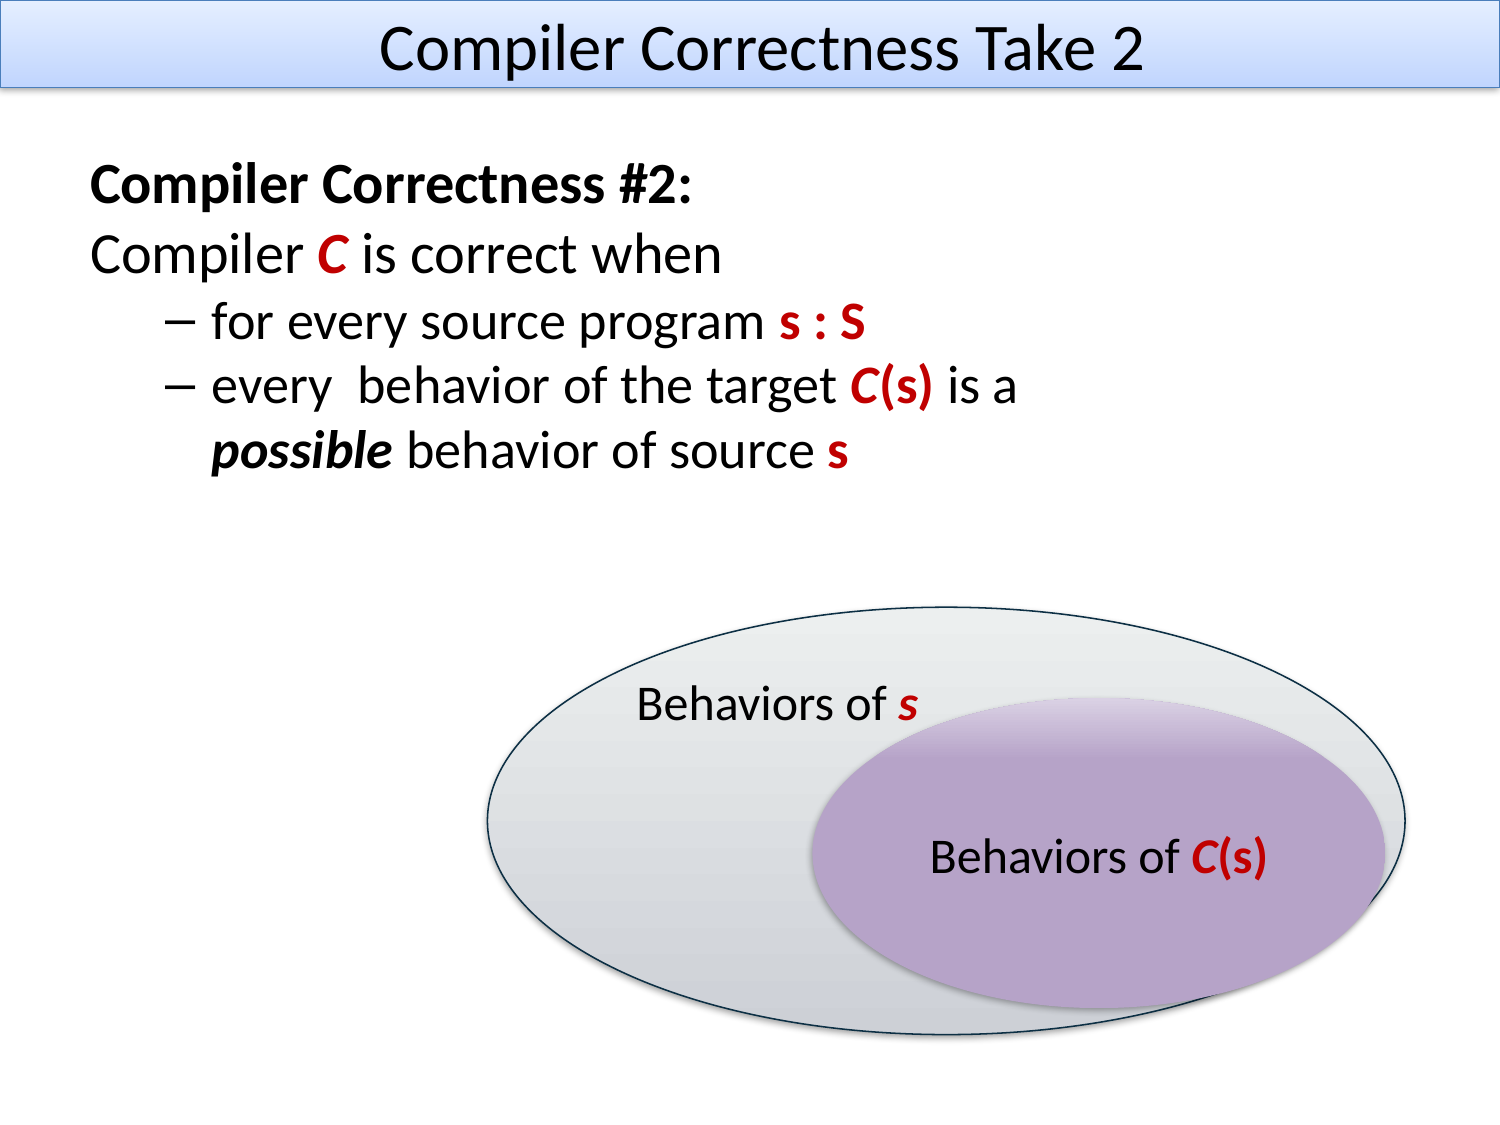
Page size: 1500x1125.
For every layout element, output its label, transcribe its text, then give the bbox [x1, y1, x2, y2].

text_box Behaviors of s [486, 606, 1406, 1036]
list Compiler Correctness #2: Compiler C is correct when for every source program s : S every behavior of the target C(s) is a possible behavior of source s [75, 137, 1038, 1038]
text_box Behaviors of C(s) [812, 698, 1386, 1009]
title Compiler Correctness Take 2 [87, 0, 1438, 97]
